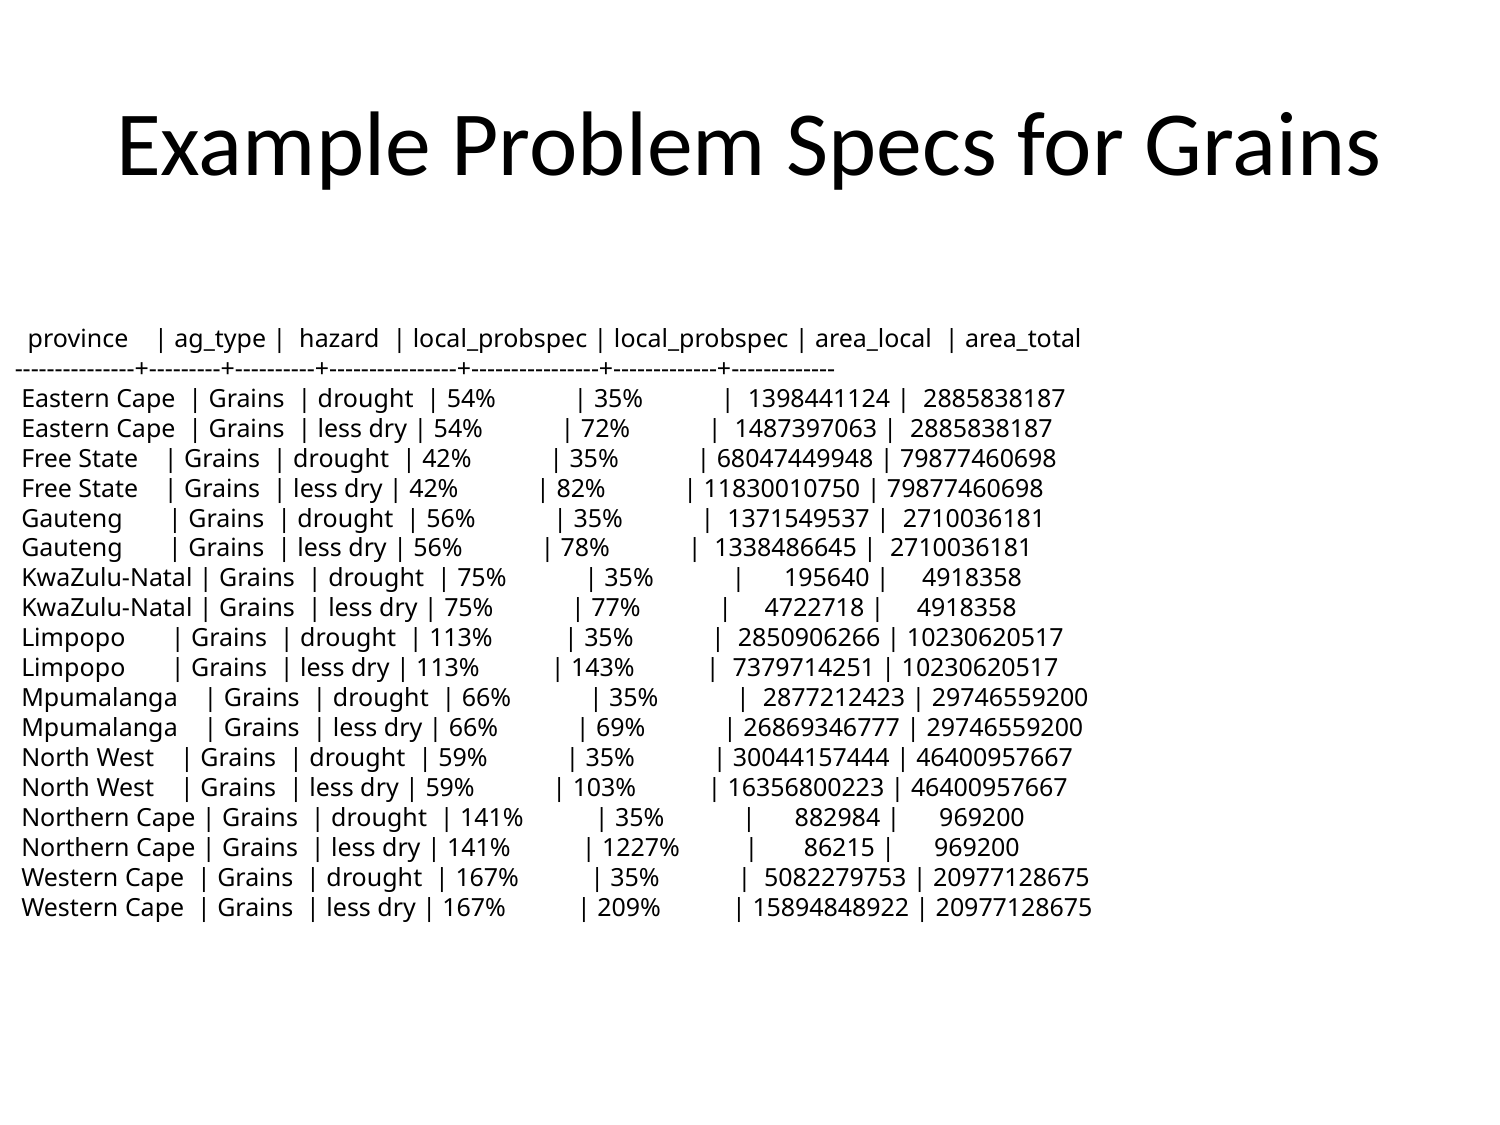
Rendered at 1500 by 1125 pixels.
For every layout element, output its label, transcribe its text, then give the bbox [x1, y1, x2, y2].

text_box province | ag_type | hazard | local_probspec | local_probspec | area_local | area_total ---------------+---------+----------+----------------+----------------+-------------+------------- Eastern Cape | Grains | drought | 54% | 35% | 1398441124 | 2885838187 Eastern Cape | Grains | less dry | 54% | 72% | 1487397063 | 2885838187 Free State | Grains | drought | 42% | 35% | 68047449948 | 79877460698 Free State | Grains | less dry | 42% | 82% | 11830010750 | 79877460698 Gauteng | Grains | drought | 56% | 35% | 1371549537 | 2710036181 Gauteng | Grains | less dry | 56% | 78% | 1338486645 | 2710036181 KwaZulu-Natal | Grains | drought | 75% | 35% | 195640 | 4918358 KwaZulu-Natal | Grains | less dry | 75% | 77% | 4722718 | 4918358 Limpopo | Grains | drought | 113% | 35% | 2850906266 | 10230620517 Limpopo | Grains | less dry | 113% | 143% | 7379714251 | 10230620517 Mpumalanga | Grains | drought | 66% | 35% | 2877212423 | 29746559200 Mpumalanga | Grains | less dry | 66% | 69% | 26869346777 | 29746559200 North West | Grains | drought | 59% | 35% | 30044157444 | 46400957667 North West | Grains | less dry | 59% | 103% | 16356800223 | 46400957667 Northern Cape | Grains | drought | 141% | 35% | 882984 | 969200 Northern Cape | Grains | less dry | 141% | 1227% | 86215 | 969200 Western Cape | Grains | drought | 167% | 35% | 5082279753 | 20977128675 Western Cape | Grains | less dry | 167% | 209% | 15894848922 | 20977128675 [0, 314, 1500, 929]
title Example Problem Specs for Grains [75, 45, 1425, 233]
